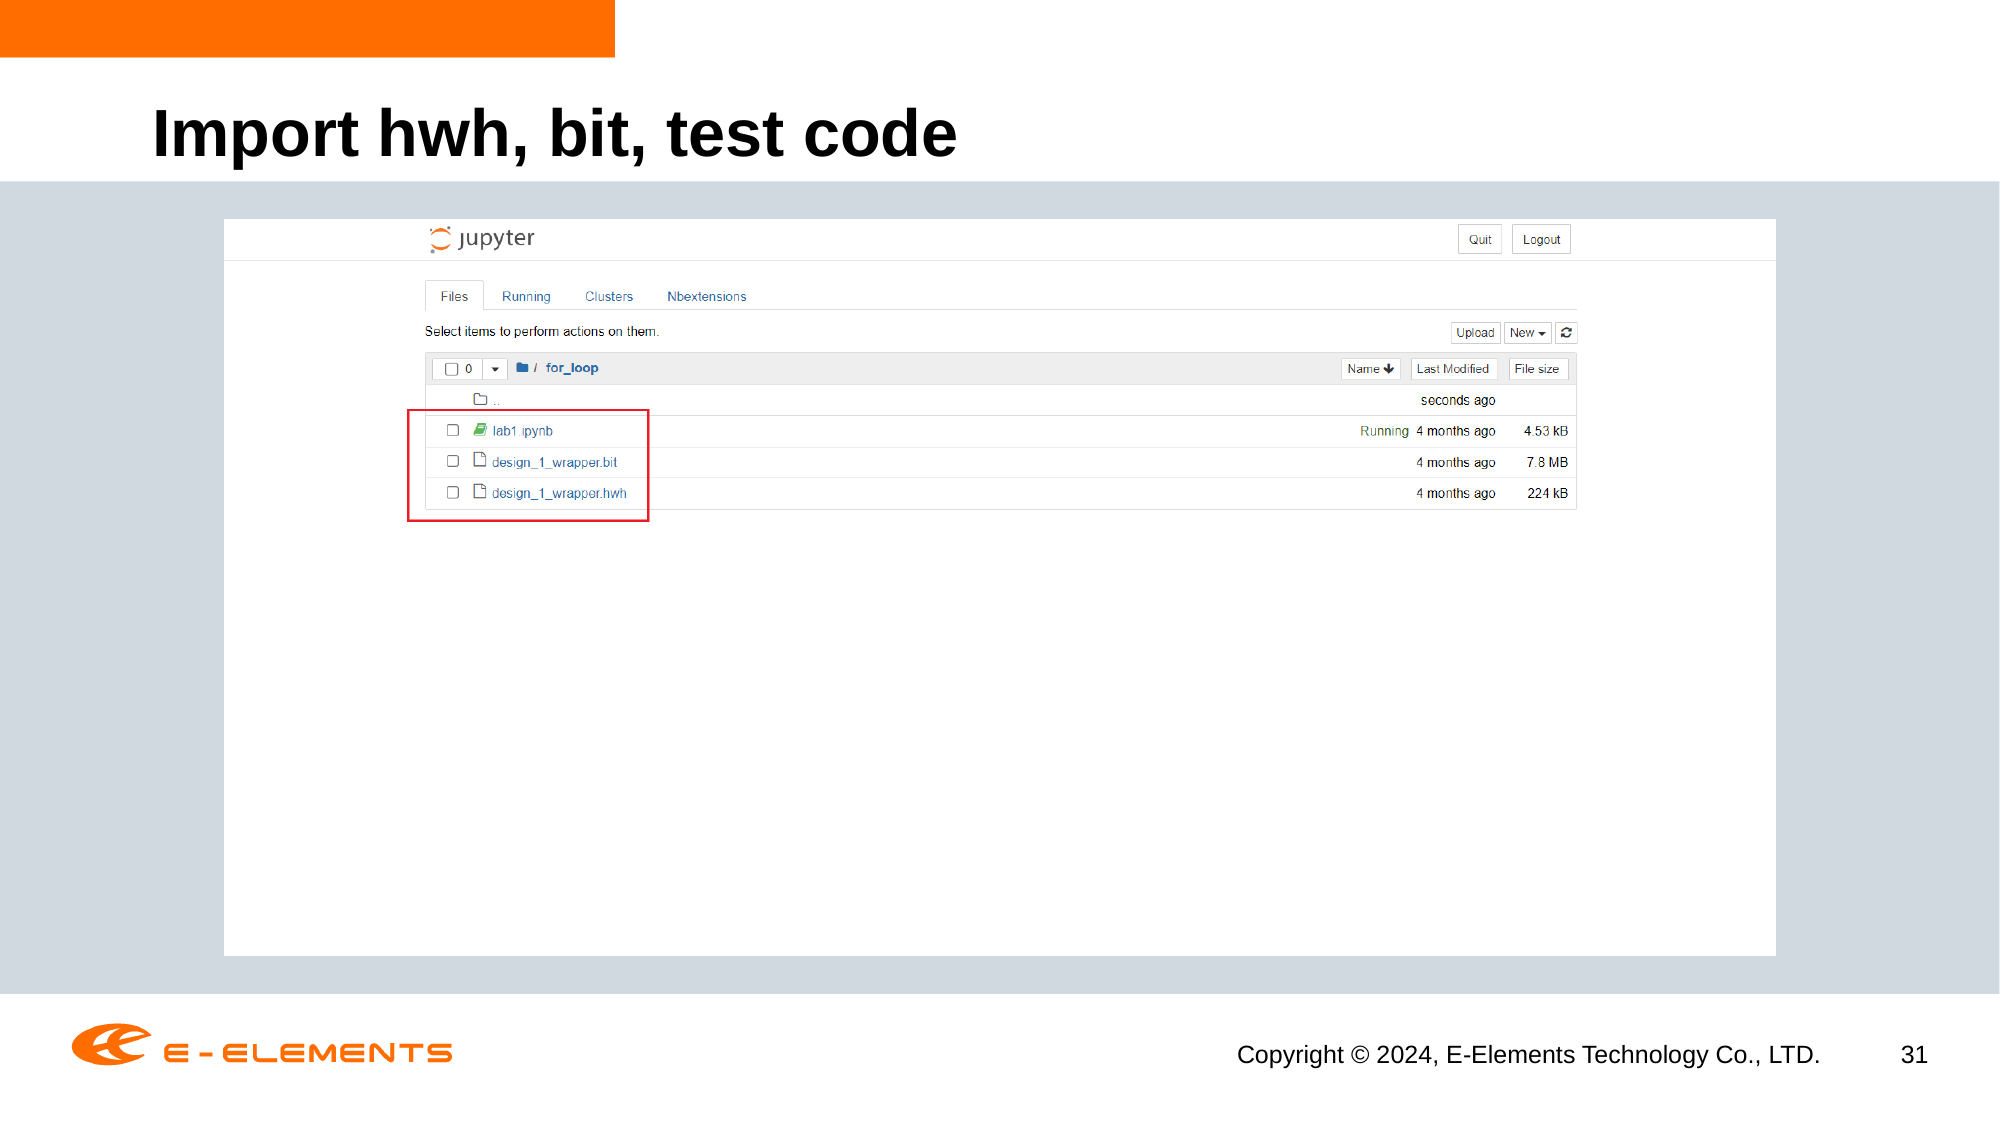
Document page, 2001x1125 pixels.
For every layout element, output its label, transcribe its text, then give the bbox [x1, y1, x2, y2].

text_box Copyright © 2024, E-Elements Technology Co., LTD. [1161, 1024, 1836, 1084]
picture [224, 219, 1776, 956]
picture [0, 0, 2001, 1125]
text_box [0, 179, 2000, 996]
text_box Import hwh, bit, test code [137, 81, 1863, 179]
text_box 31 [1836, 1024, 1944, 1084]
